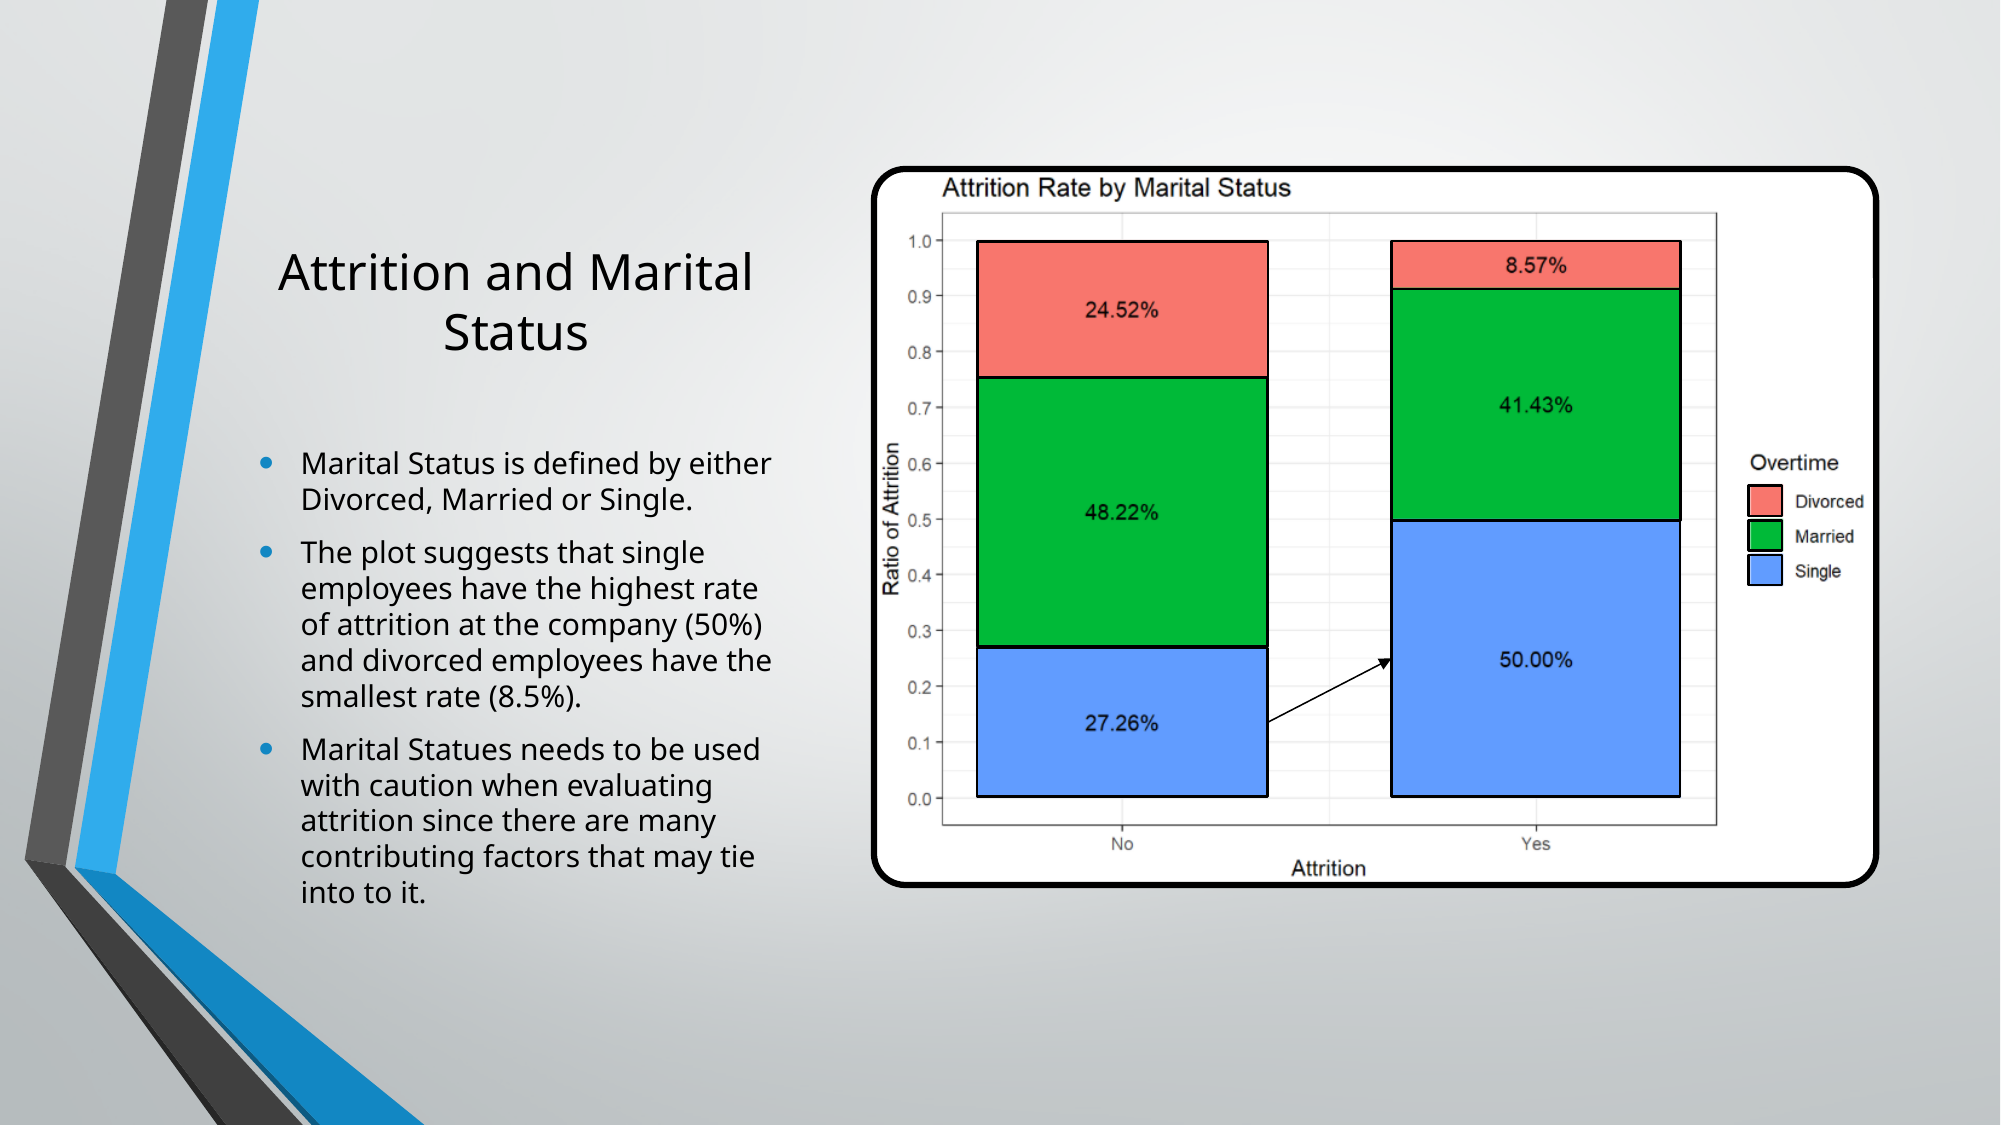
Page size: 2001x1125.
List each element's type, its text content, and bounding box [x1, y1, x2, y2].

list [873, 168, 1877, 886]
list Marital Status is defined by either Divorced, Married or Single. The plot suggests that single employees have the highest rate of attrition at the company (50%) and divorced employees have the smallest rate (8.5%). Marital Statues needs to be used with caution when evaluating attrition since there are many contributing factors that may tie into to it. [243, 437, 791, 950]
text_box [1267, 658, 1392, 723]
title Attrition and Marital Status [243, 177, 791, 425]
